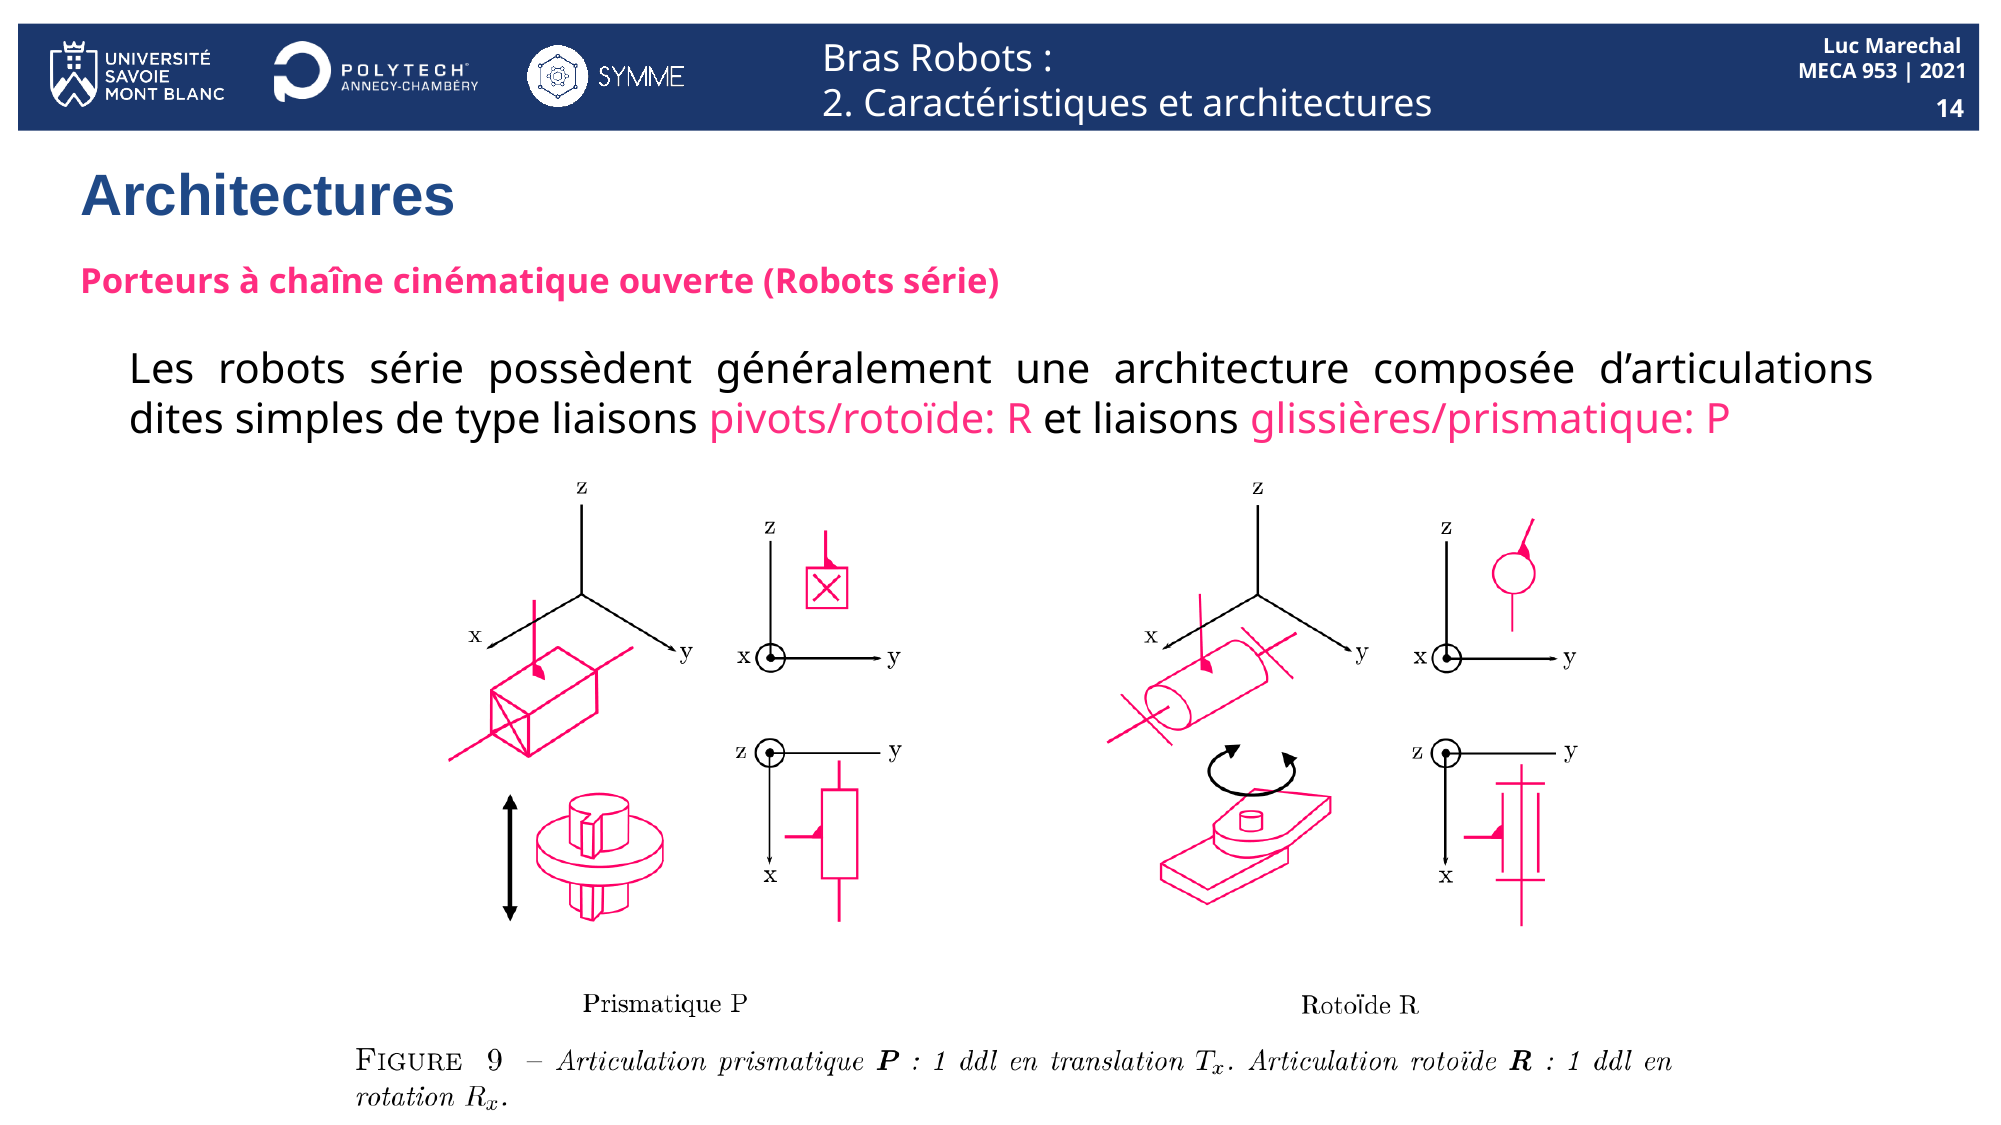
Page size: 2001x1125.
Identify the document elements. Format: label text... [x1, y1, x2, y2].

picture [50, 41, 224, 107]
picture [318, 458, 1686, 1125]
text_box Porteurs à chaîne cinématique ouverte (Robots série) [65, 256, 1152, 335]
title Architectures [65, 154, 1791, 239]
slide_number 14 [1804, 79, 1980, 140]
picture [274, 41, 478, 102]
list Les robots série possèdent généralement une architecture composée d’articulations dites simples de type liaisons pivots/rotoïde: R et liaisons glissières/prismatique: P [113, 334, 1890, 465]
picture [527, 45, 684, 107]
